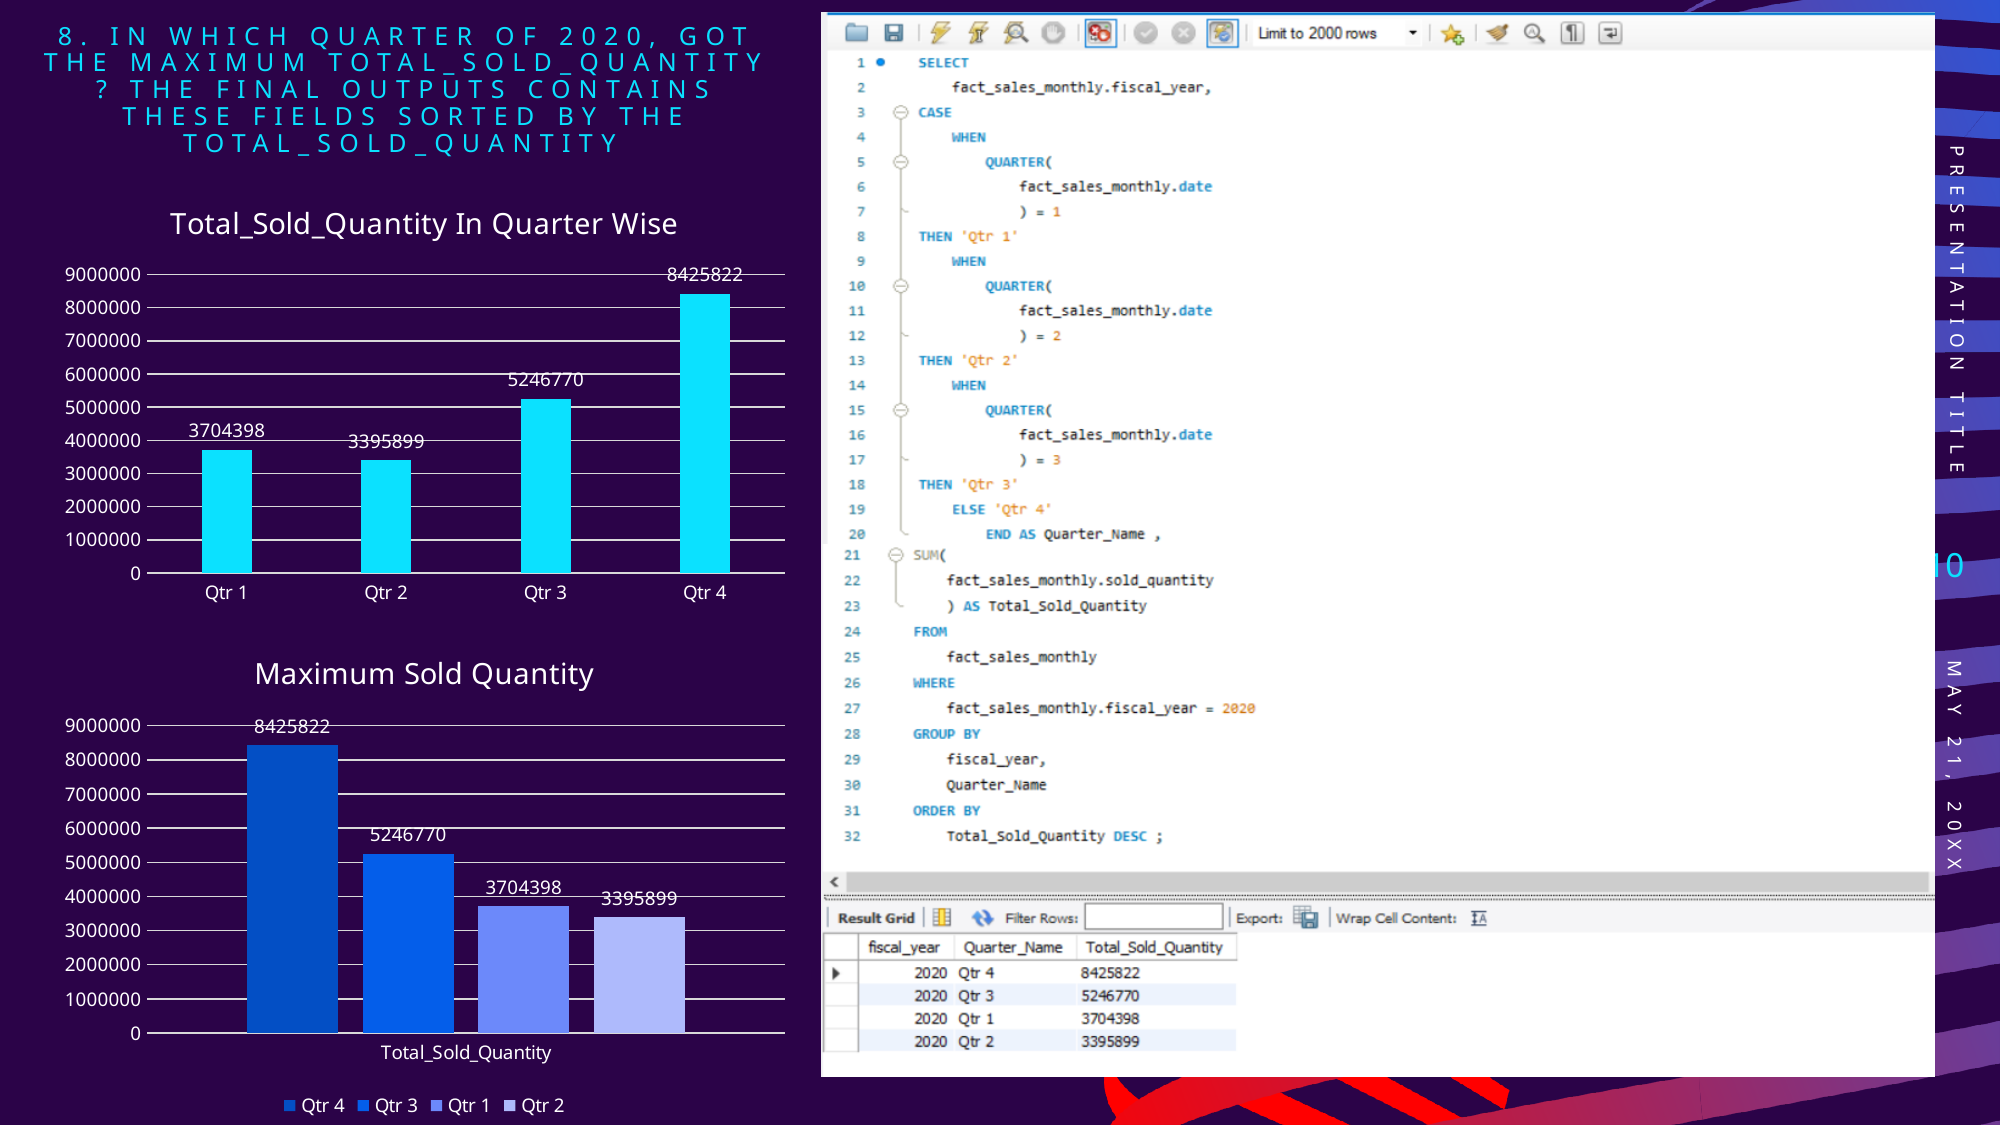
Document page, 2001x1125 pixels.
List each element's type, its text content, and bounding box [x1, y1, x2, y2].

title 8. In which quarter of 2020, got the maximum total_sold_quantity ? The final outputs contains these fields sorted by the total_sold_quantity [24, 29, 790, 166]
chart [49, 626, 800, 1125]
picture [0, 0, 2000, 1125]
chart [49, 177, 800, 615]
footer PRESENTATION TITLE [1935, 33, 1987, 489]
slide_number 10 [1935, 519, 1980, 615]
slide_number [1925, 645, 1986, 1080]
